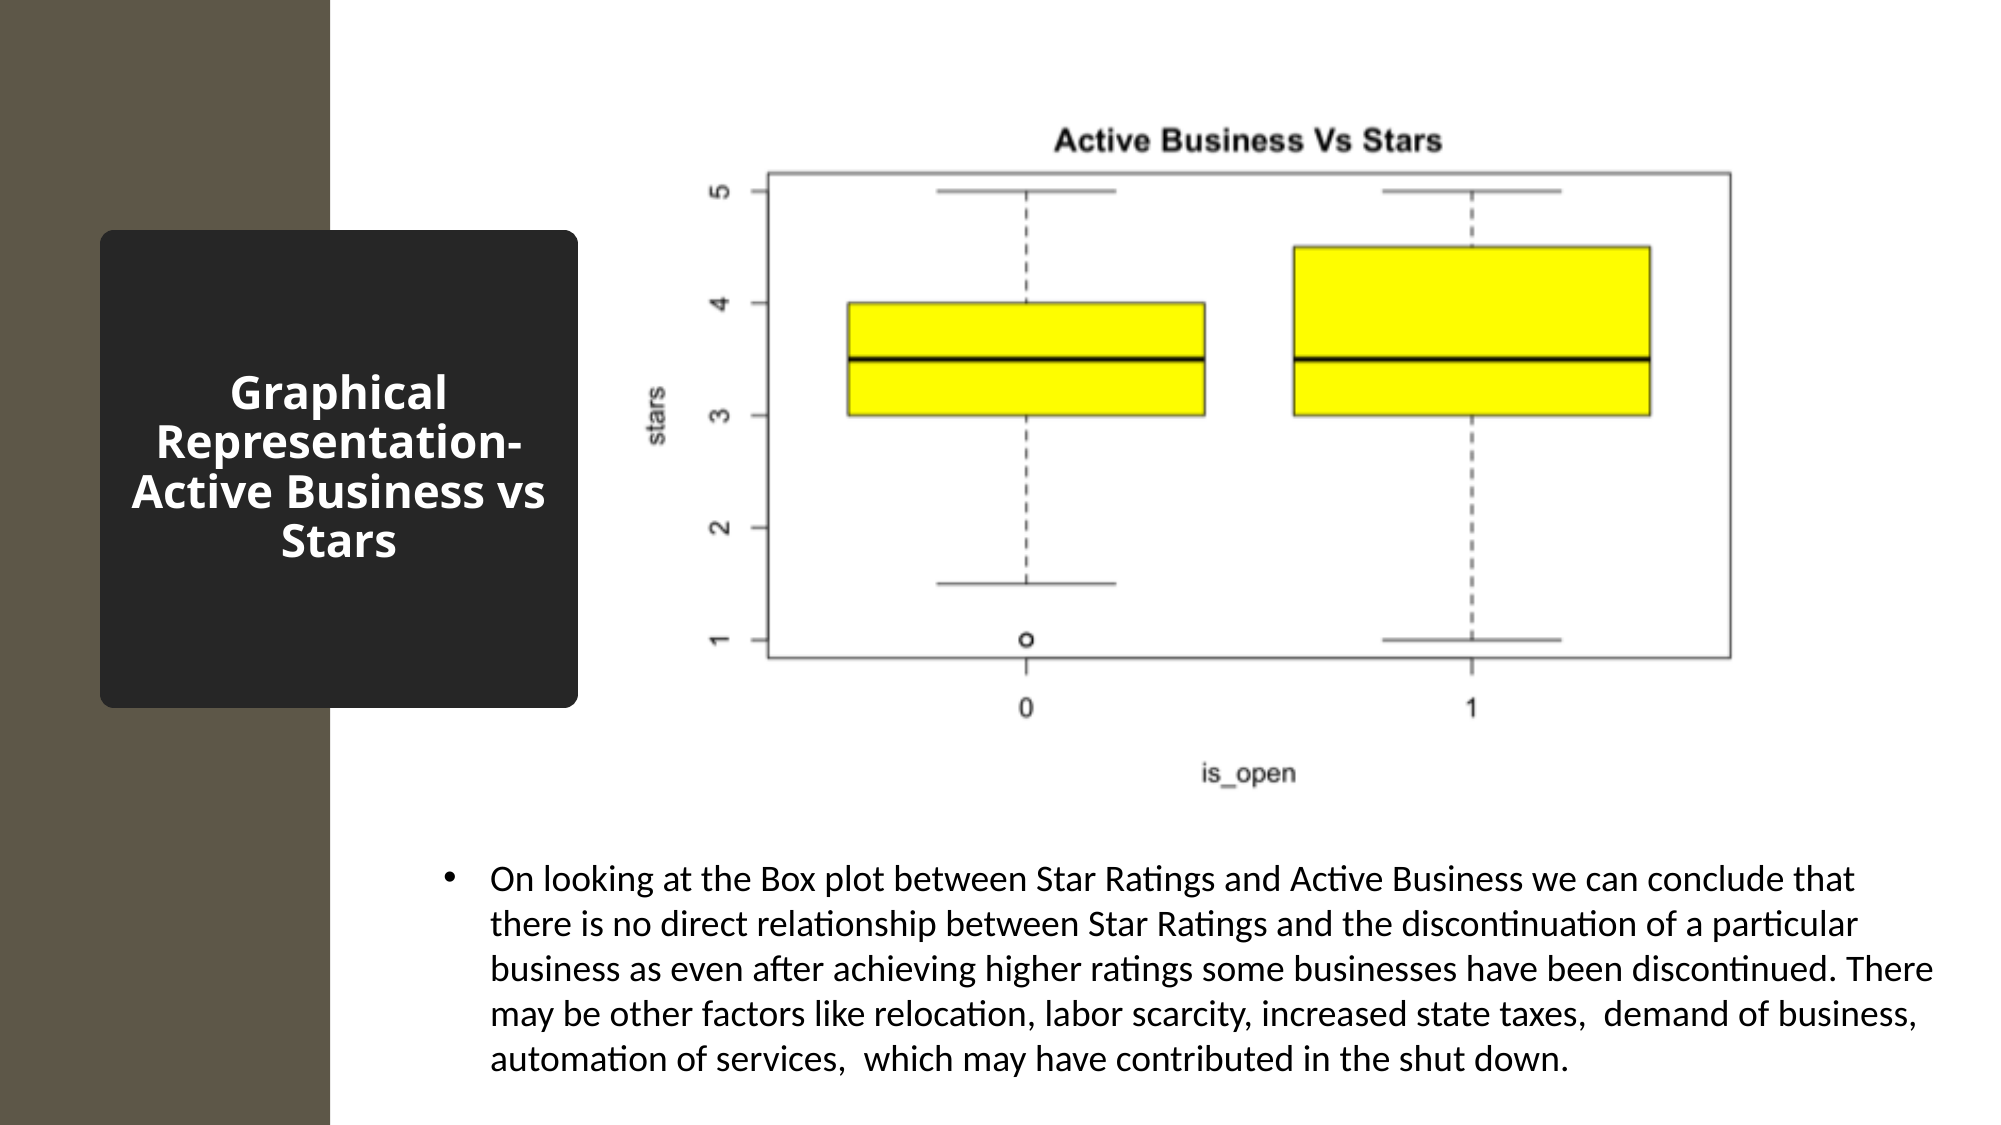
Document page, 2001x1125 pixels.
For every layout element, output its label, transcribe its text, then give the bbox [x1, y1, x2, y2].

text_box [0, 0, 331, 1125]
title Graphical Representation- Active Business vs Stars [113, 243, 564, 694]
text_box On looking at the Box plot between Star Ratings and Active Business we can conclude that there is no direct relationship between Star Ratings and the discontinuation of a particular business as even after achieving higher ratings some businesses have been discontinued. There may be other factors like relocation, labor scarcity, increased state taxes, demand of business, automation of services, which may have contributed in the shut down. [428, 801, 1956, 1125]
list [627, 111, 1794, 802]
